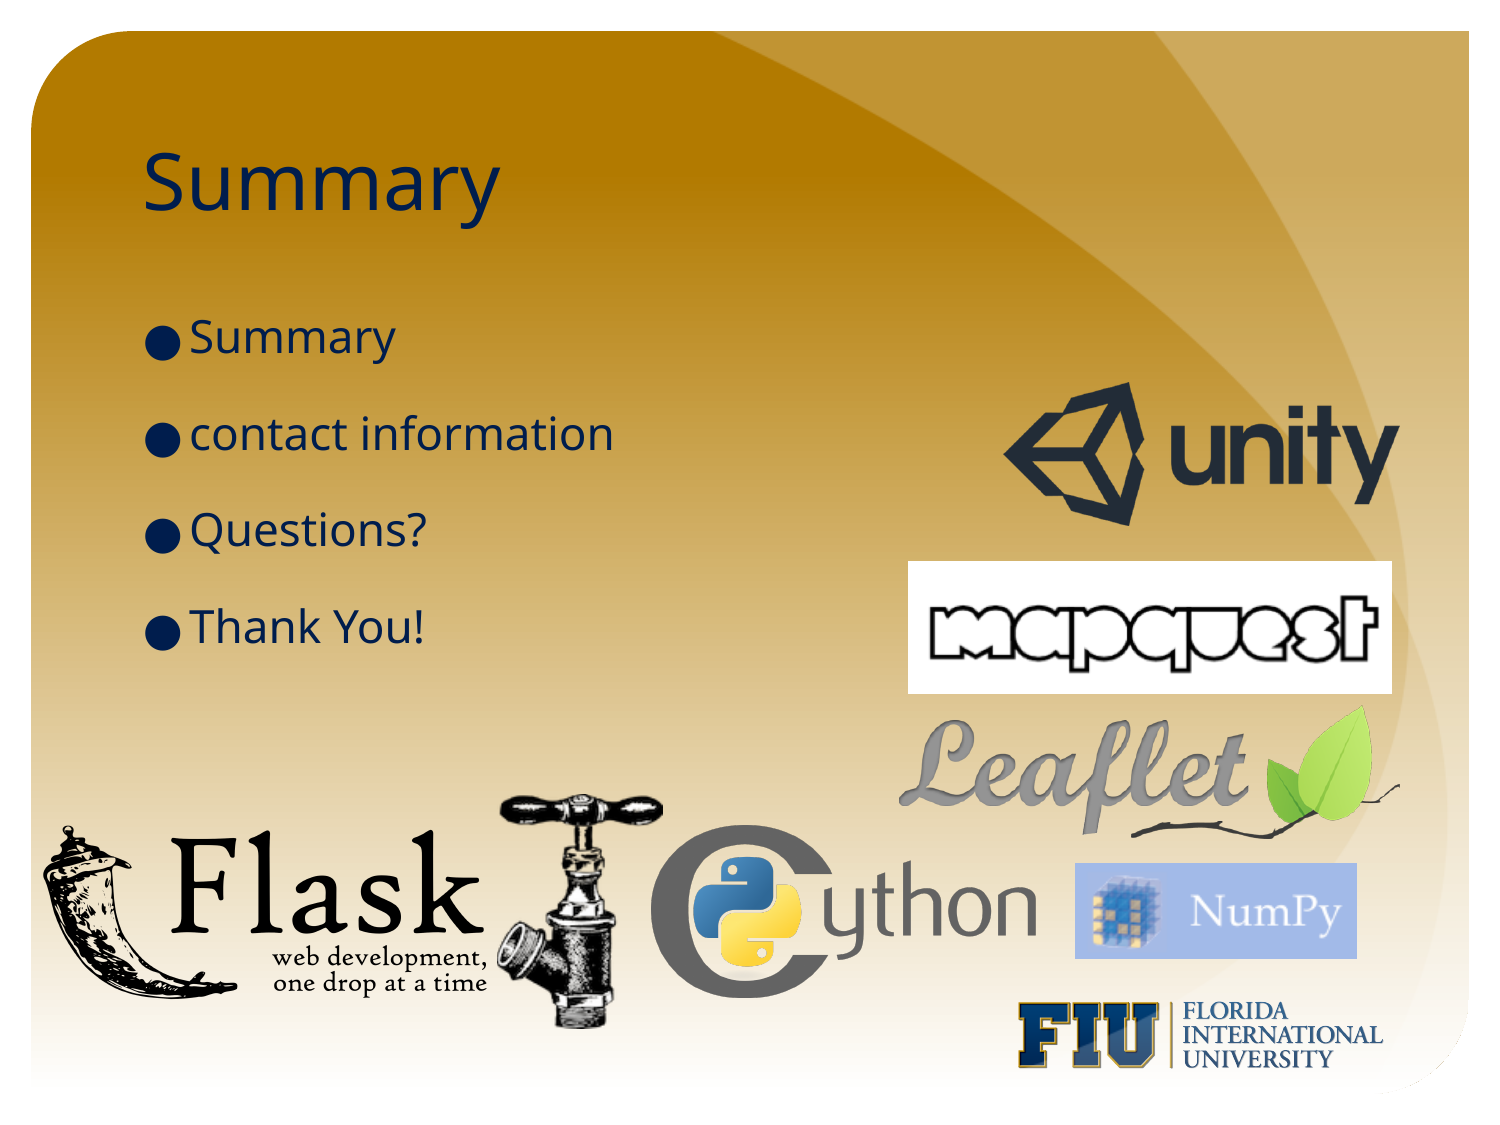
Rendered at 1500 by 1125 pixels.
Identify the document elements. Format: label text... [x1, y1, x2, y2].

picture [24, 30, 1473, 1094]
list Summary contact information Questions? Thank You! [127, 299, 1372, 680]
title Summary [127, 62, 1372, 234]
